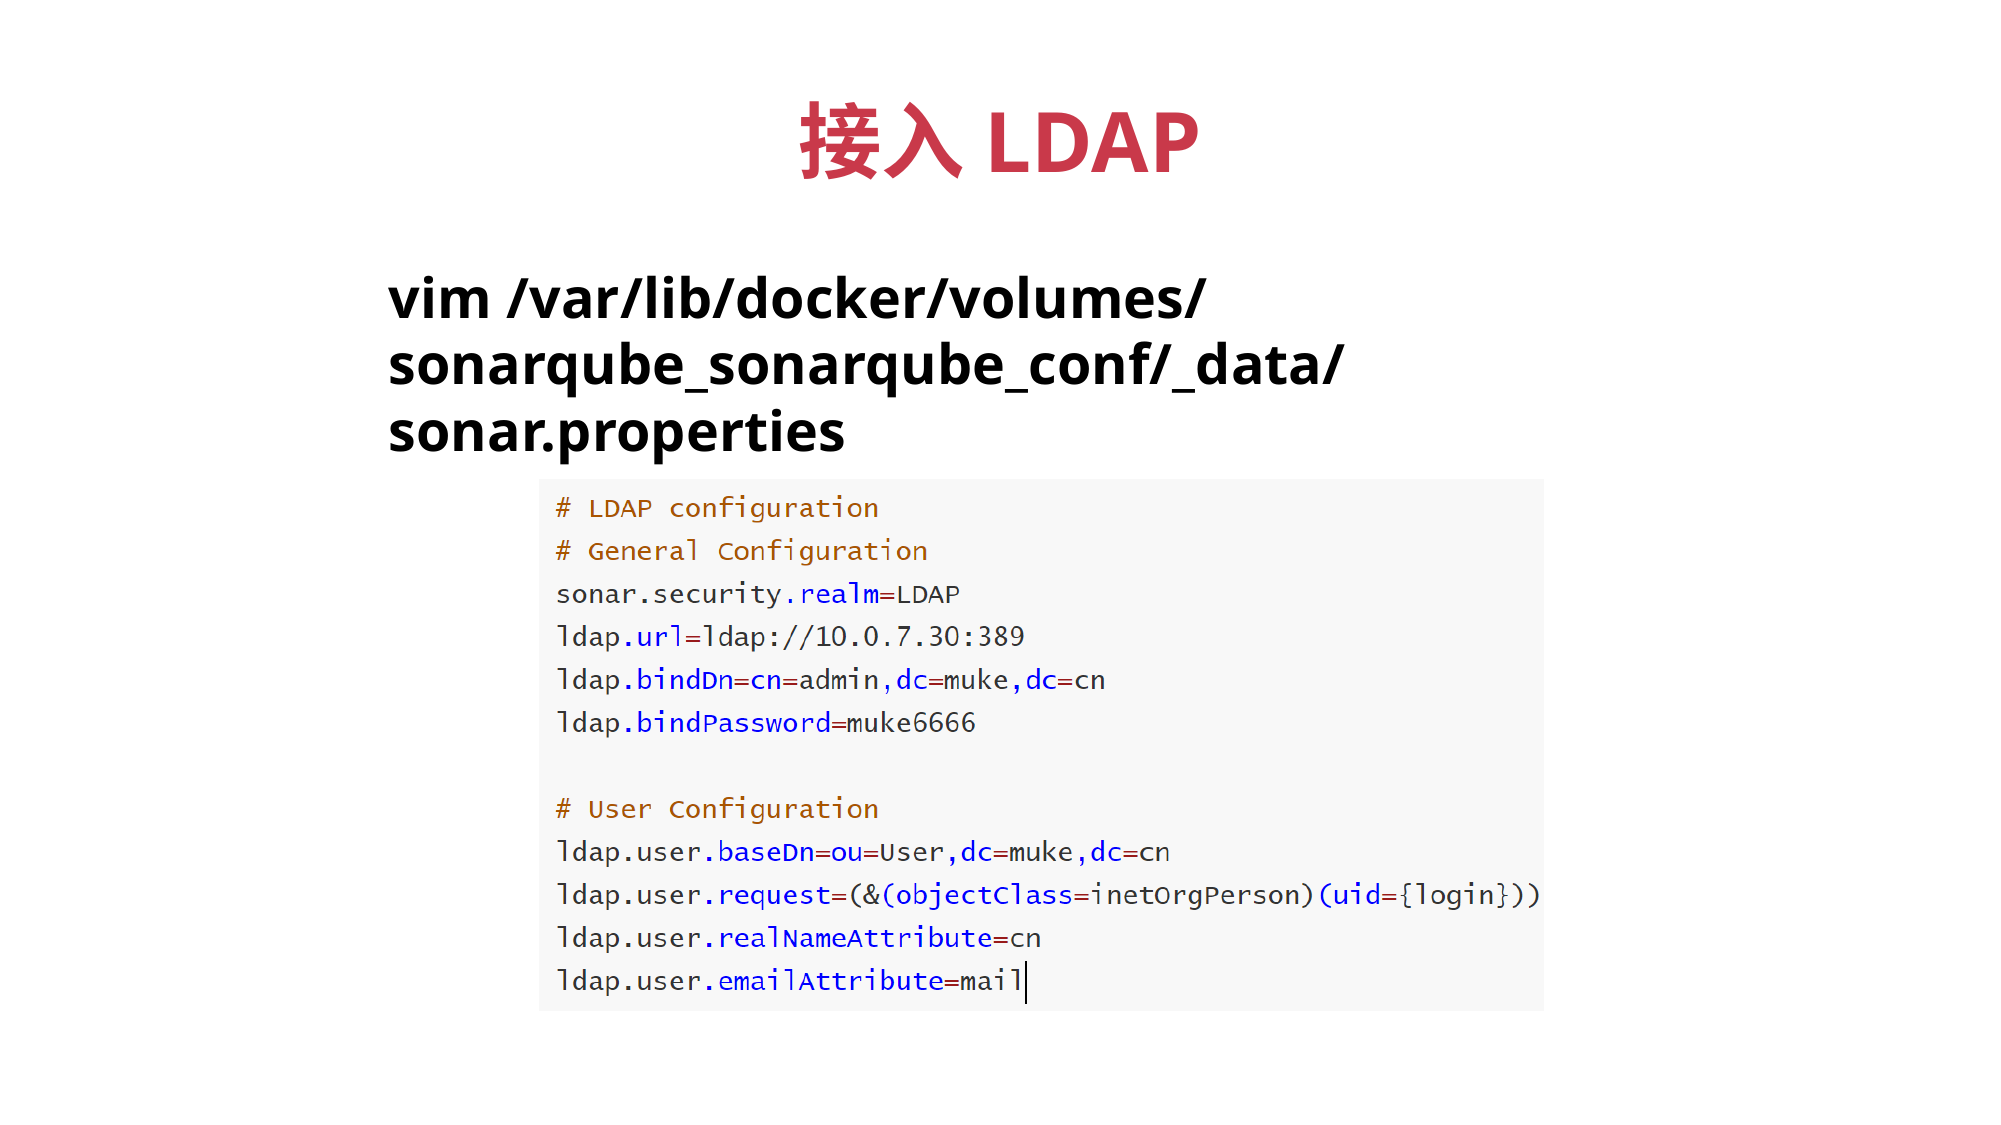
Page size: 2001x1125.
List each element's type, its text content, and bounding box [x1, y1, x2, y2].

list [539, 479, 1544, 1011]
text_box vim /var/lib/docker/volumes/ sonarqube_sonarqube_conf/_data/sonar.properties [373, 255, 1661, 471]
title 接入LDAP [99, 44, 1901, 233]
